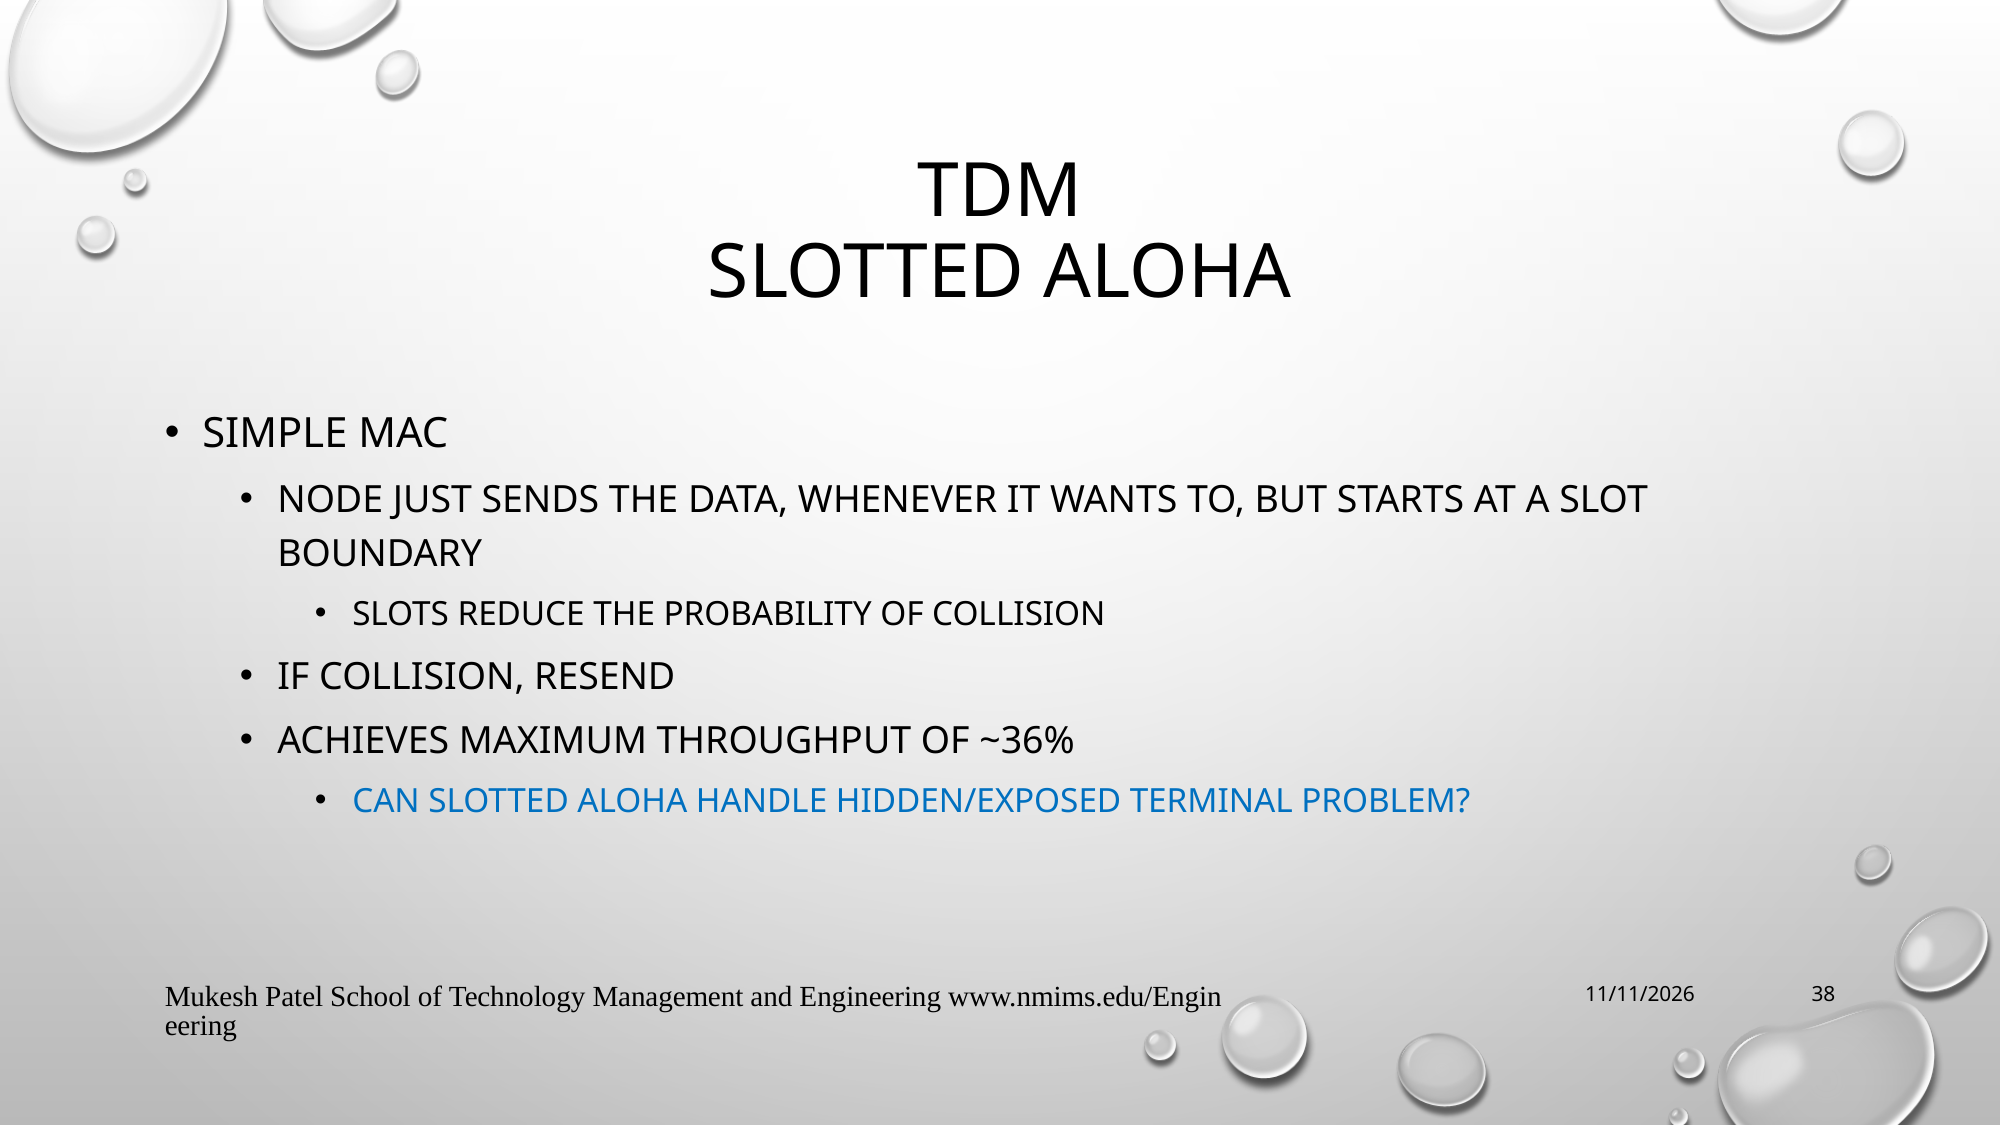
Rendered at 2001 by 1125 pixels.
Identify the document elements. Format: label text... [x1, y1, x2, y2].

list Simple MAC Node just sends the data, whenever it wants to, but starts at a slot boundary Slots reduce the probability of collision If collision, resend Achieves maximum throughput of ~36% Can Slotted Aloha handle Hidden/exposed terminal problem? [149, 388, 1850, 950]
title TDM Slotted Aloha [149, 101, 1851, 364]
footer Mukesh Patel School of Technology Management and Engineering www.nmims.edu/Engineering [149, 965, 1245, 1025]
slide_number 38 [1724, 965, 1851, 1025]
picture [0, 0, 2000, 1125]
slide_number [1259, 965, 1710, 1025]
